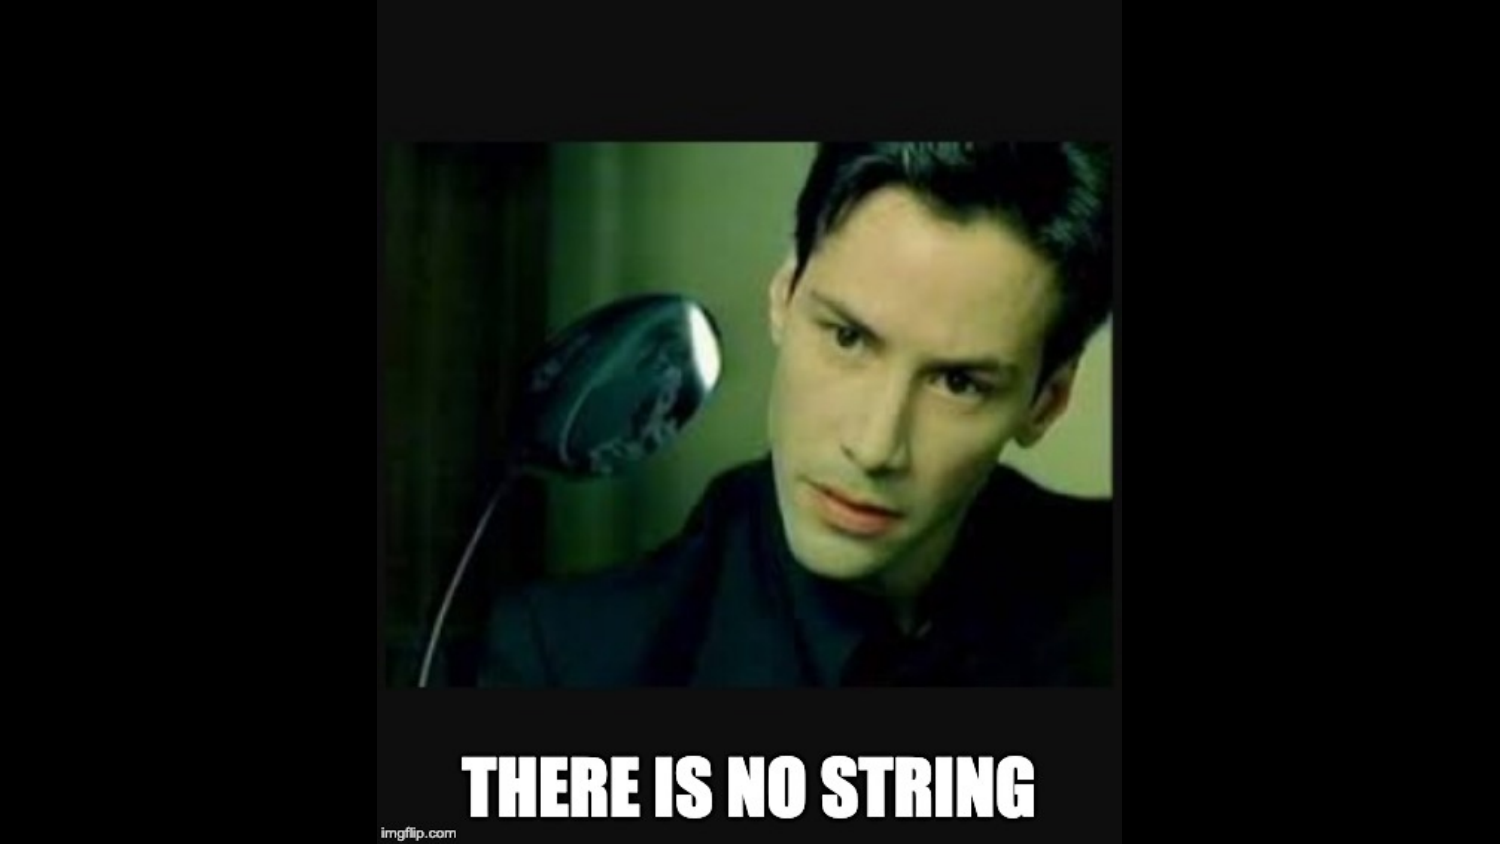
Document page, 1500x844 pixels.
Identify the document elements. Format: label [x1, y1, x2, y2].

picture [377, 0, 1123, 844]
